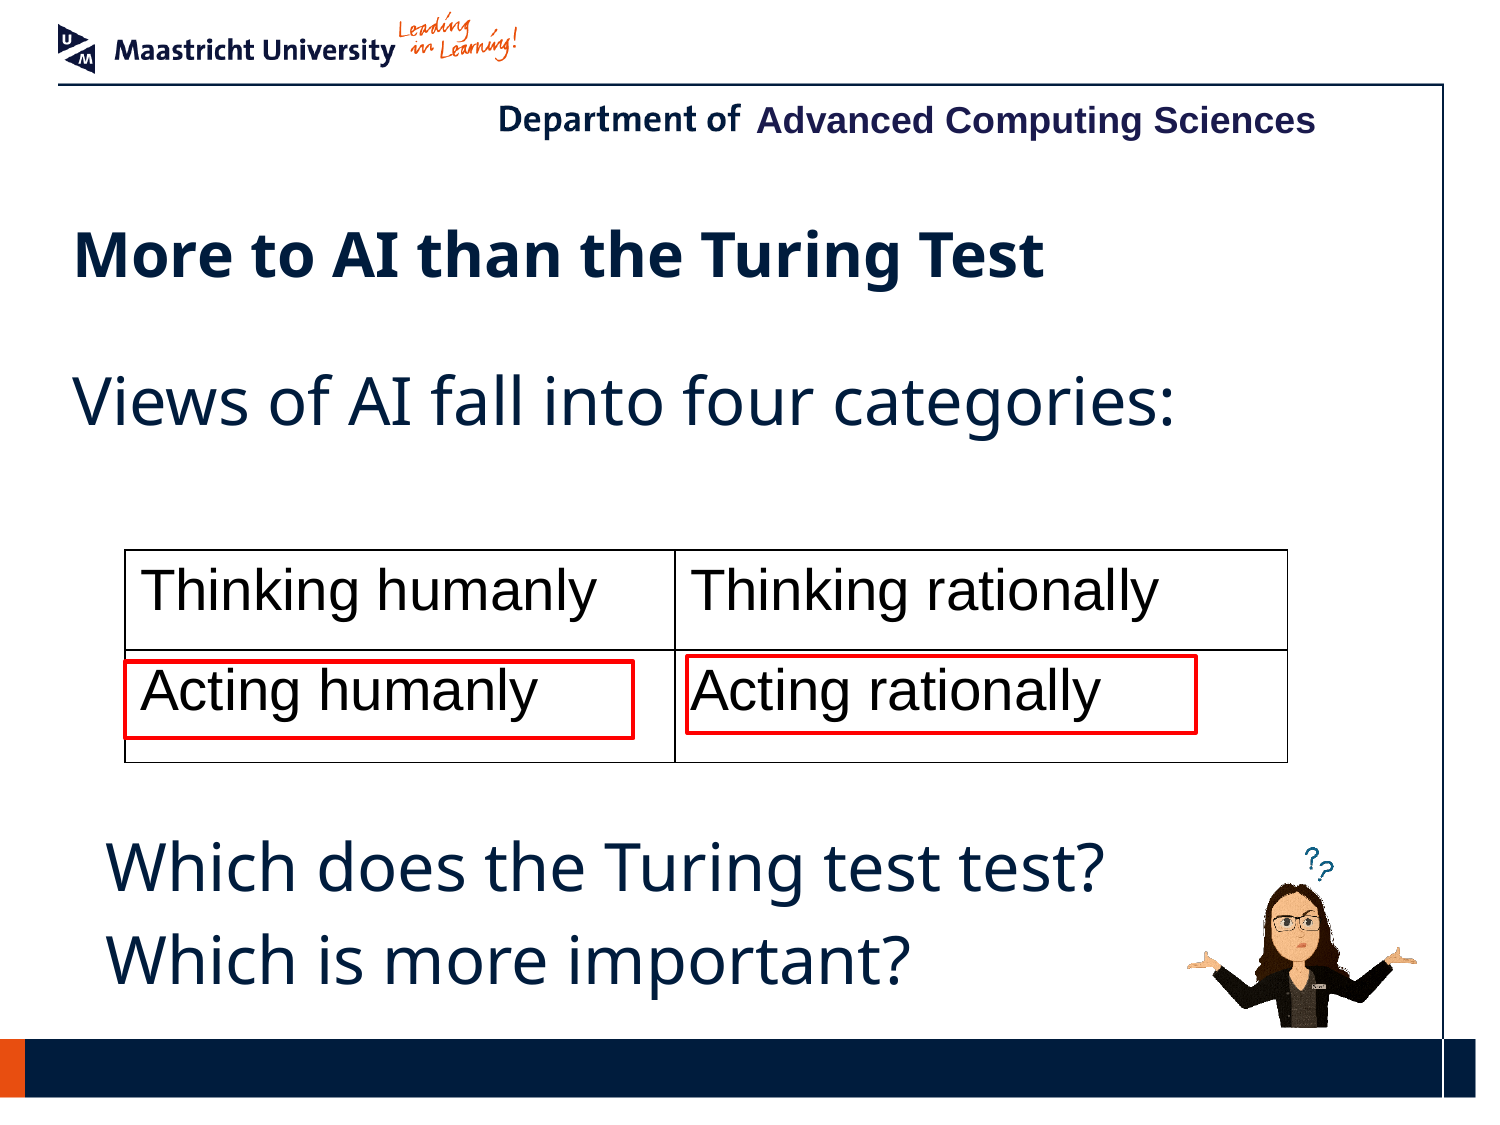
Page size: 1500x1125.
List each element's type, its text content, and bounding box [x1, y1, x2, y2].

title More to AI than the Turing Test [57, 200, 1425, 325]
list Views of AI fall into four categories: Which does the Turing test test? Which is more important? [57, 343, 1425, 1019]
table_cell Acting humanly [126, 651, 674, 762]
text_box [123, 659, 635, 740]
table_header Thinking humanly [126, 551, 674, 649]
table_header Thinking rationally [676, 551, 1287, 649]
picture [0, 0, 1500, 1125]
text_box [685, 654, 1198, 735]
table_cell Acting rationally [676, 651, 1287, 762]
